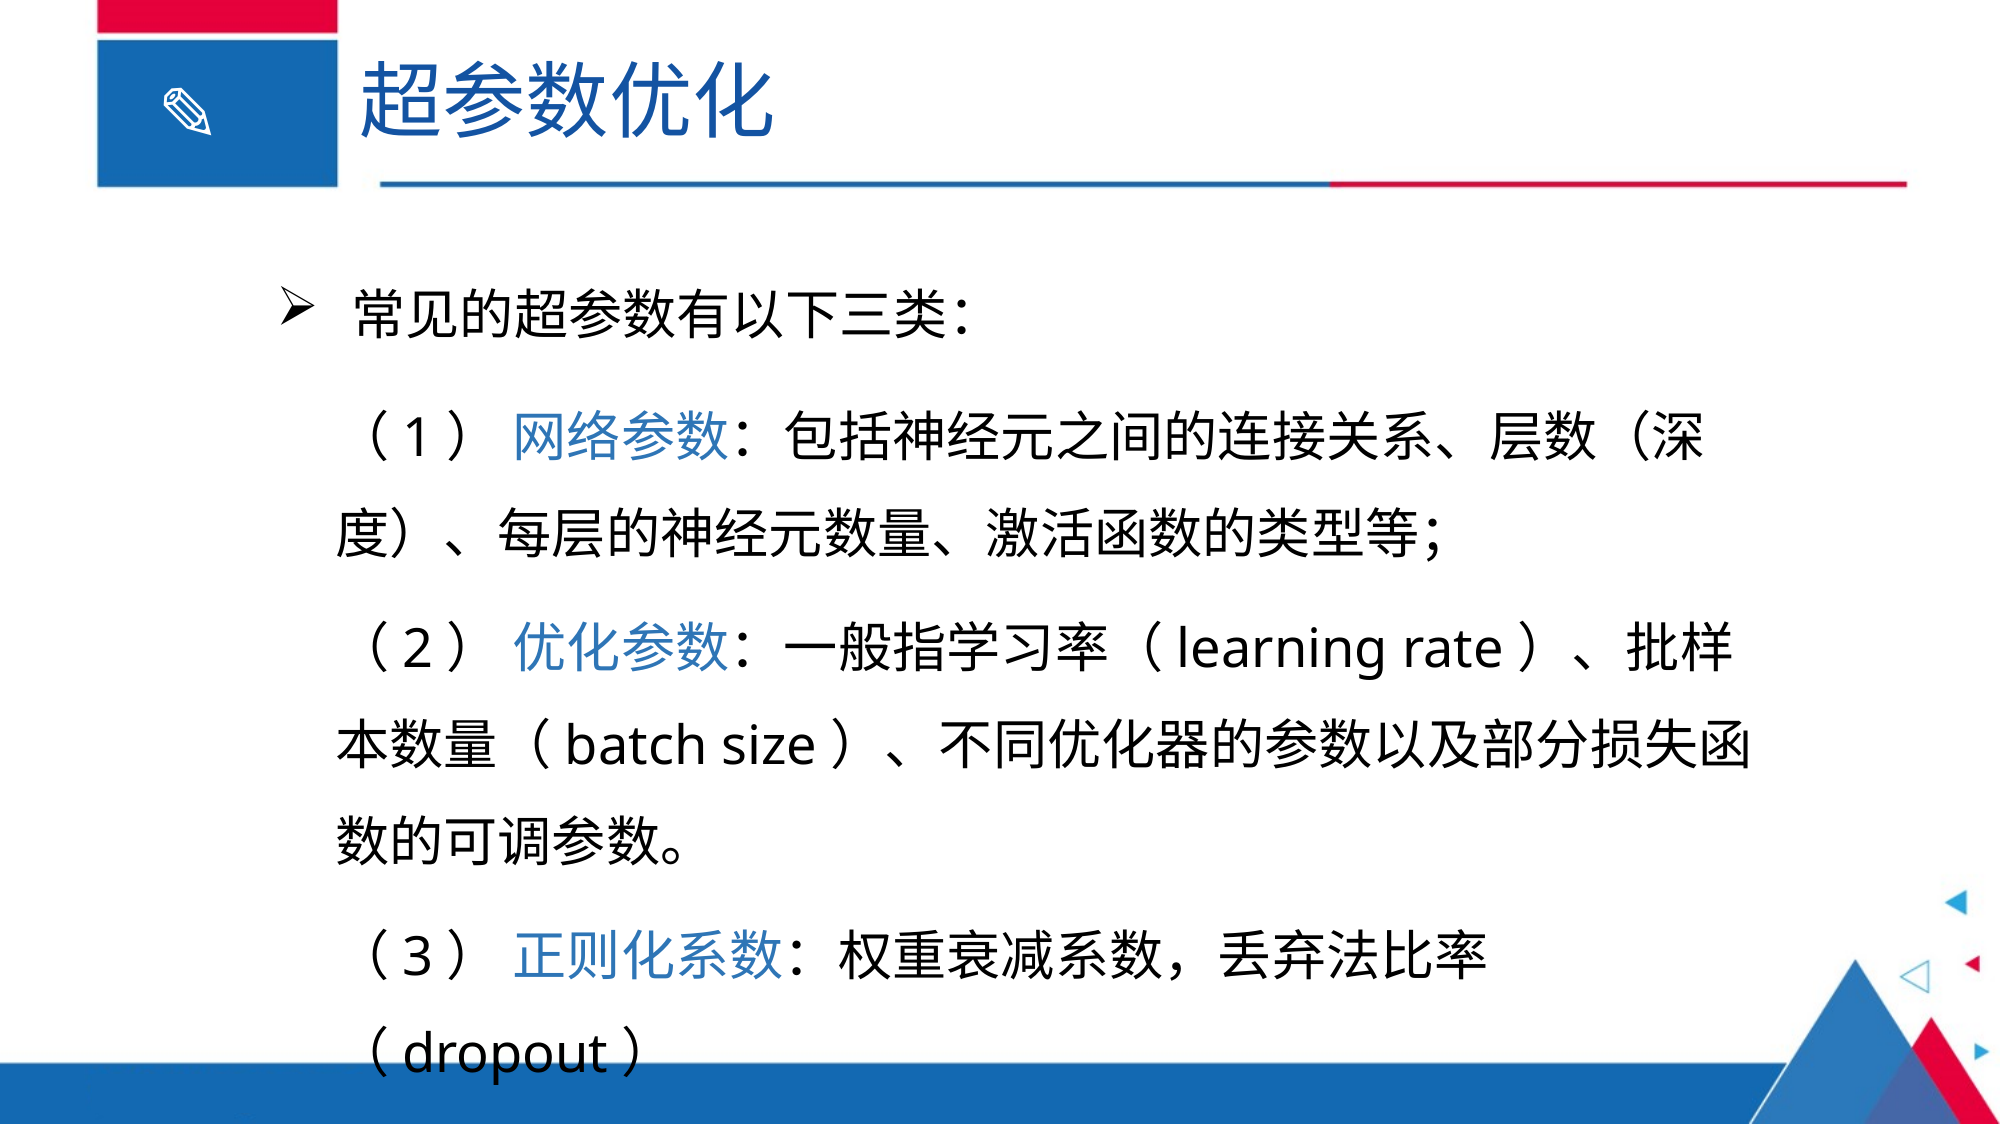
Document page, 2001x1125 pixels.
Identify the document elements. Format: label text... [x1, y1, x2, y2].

picture [0, 0, 2000, 1124]
text_box （1） 网络参数：包括神经元之间的连接关系、层数（深度）、每层的神经元数量、激活函数的类型等； （2） 优化参数：一般指学习率（learning rate）、批样本数量（batch size）、不同优化器的参数以及部分损失函数的可调参数。 （3） 正则化系数：权重衰减系数，丢弃法比率（dropout） [261, 405, 1794, 1001]
title 超参数优化 [344, 51, 1413, 159]
text_box 常见的超参数有以下三类： [261, 240, 1830, 405]
